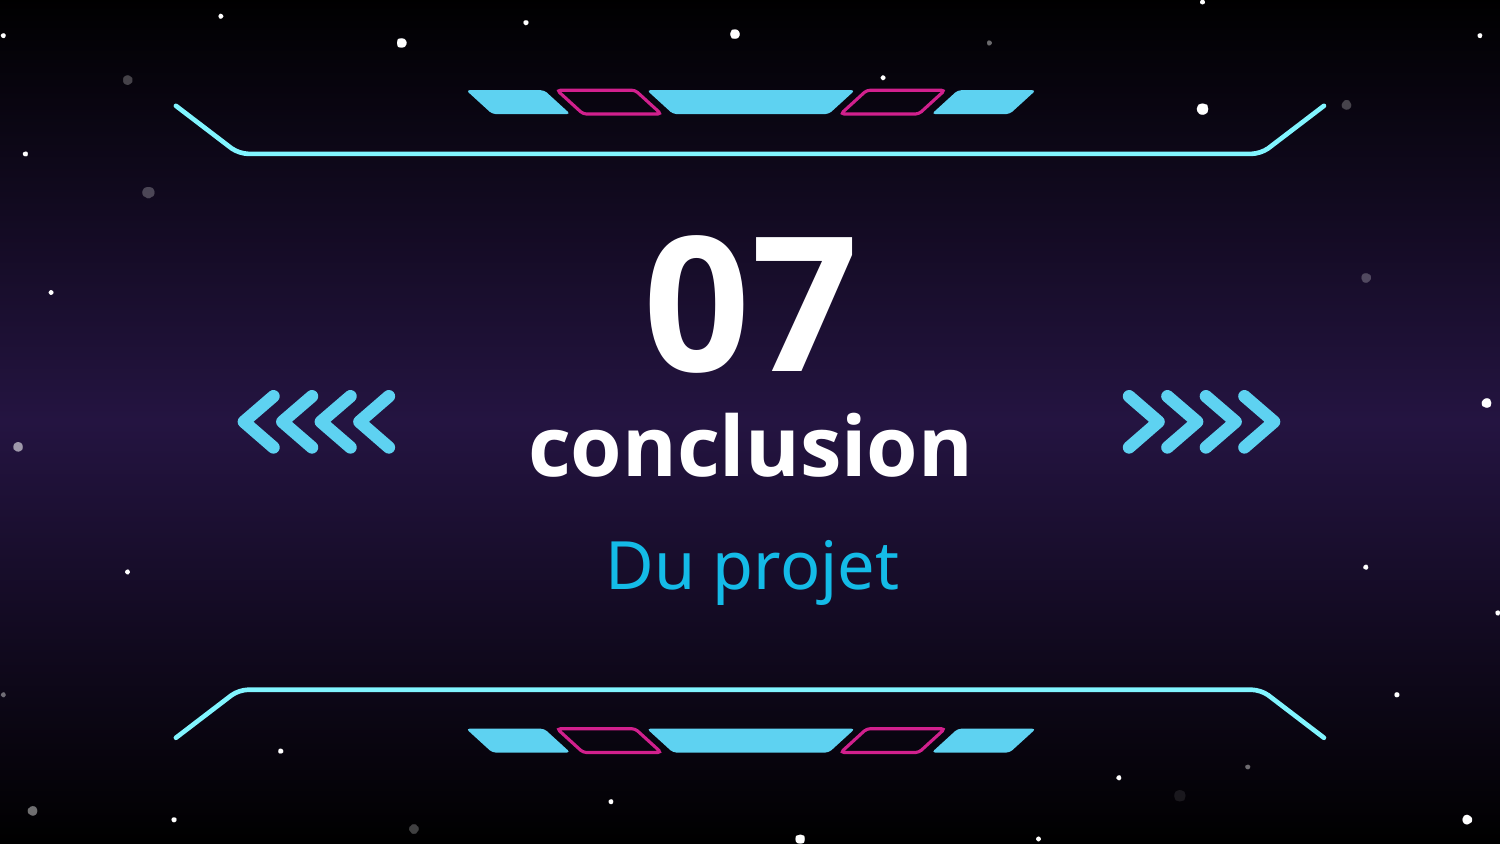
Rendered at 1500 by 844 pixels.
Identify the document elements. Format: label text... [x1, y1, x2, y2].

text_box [466, 728, 1035, 753]
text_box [1128, 395, 1275, 448]
title conclusion [420, 378, 1083, 504]
picture [0, 0, 1500, 844]
title 07 [483, 198, 1019, 425]
subtitle Du projet [414, 504, 1088, 622]
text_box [243, 395, 390, 448]
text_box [466, 89, 1035, 115]
